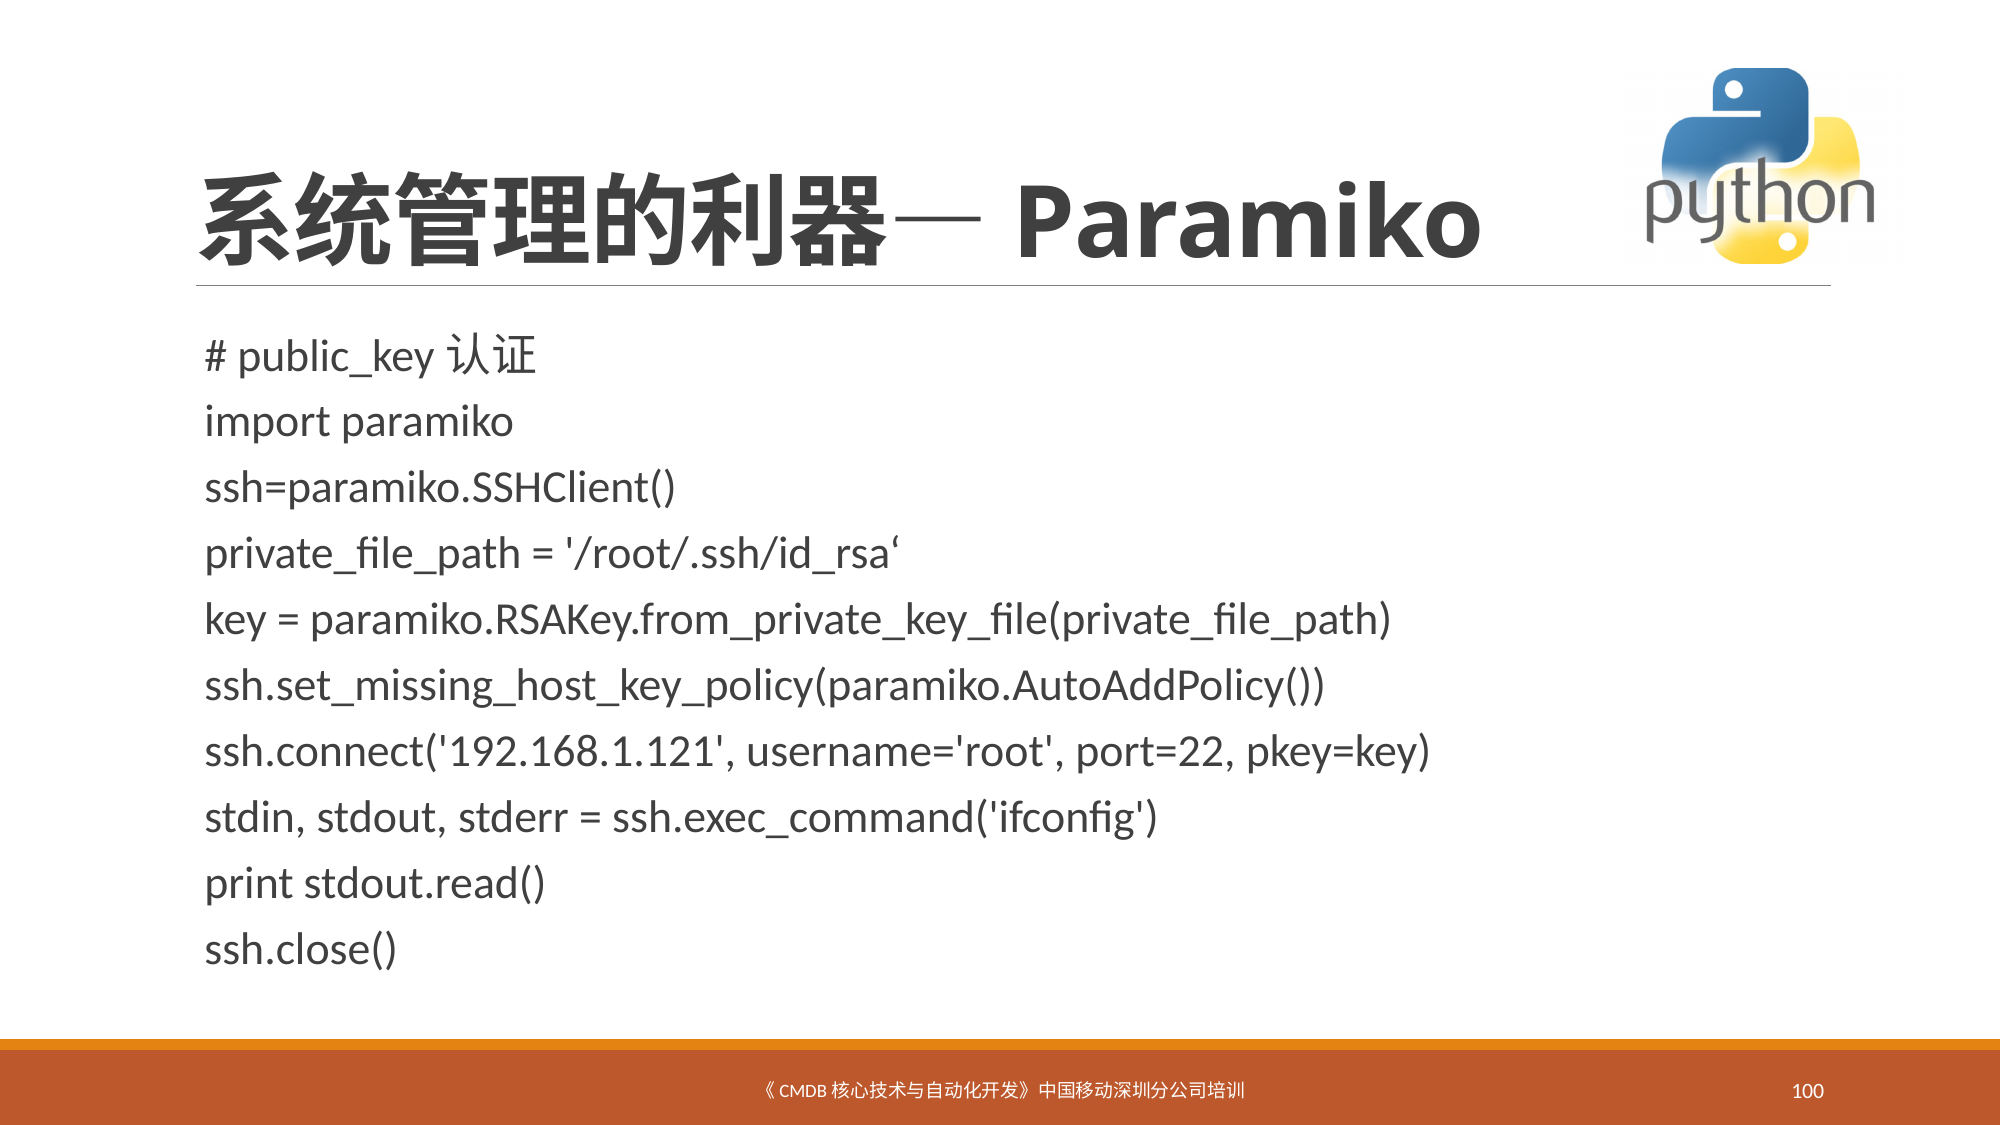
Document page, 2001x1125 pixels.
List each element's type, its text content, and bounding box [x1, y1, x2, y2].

footer 《CMDB核心技术与自动化开发》中国移动深圳分公司培训 [604, 1059, 1396, 1120]
picture [1616, 68, 1906, 264]
list # public_key认证 import paramiko ssh=paramiko.SSHClient() private_file_path = '/root/.ssh/id_rsa‘ key = paramiko.RSAKey.from_private_key_file(private_file_path) ssh.set_missing_host_key_policy(paramiko.AutoAddPolicy()) ssh.connect('192.168.1.121', username='root', port=22, pkey=key) stdin, stdout, stderr = ssh.exec_command('ifconfig') print stdout.read() ssh.close() [189, 306, 1840, 1025]
title 系统管理的利器—Paramiko [180, 47, 1830, 285]
slide_number 100 [1624, 1059, 1840, 1120]
